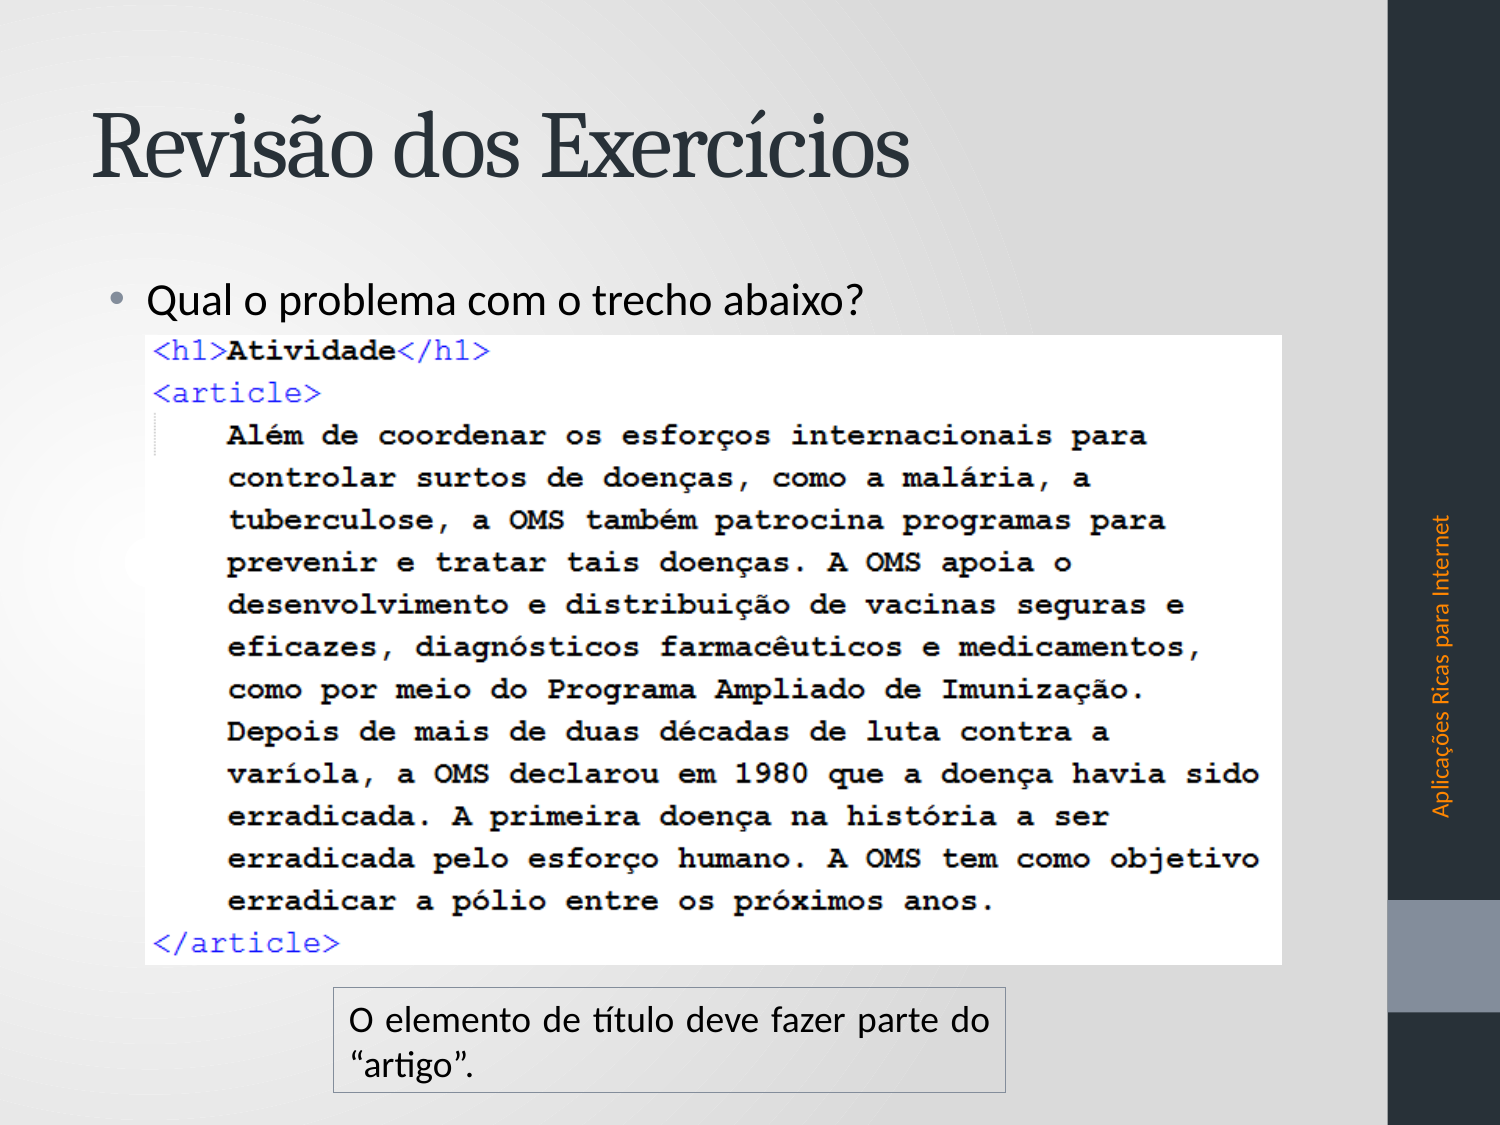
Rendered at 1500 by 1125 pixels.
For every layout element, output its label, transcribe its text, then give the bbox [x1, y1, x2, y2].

text_box O elemento de título deve fazer parte do “artigo”. [333, 987, 1006, 1093]
footer Aplicações Ricas para Internet [1408, 500, 1469, 889]
list Qual o problema com o trecho abaixo? [75, 262, 1325, 1050]
title Revisão dos Exercícios [75, 45, 1325, 233]
picture [145, 335, 1283, 965]
